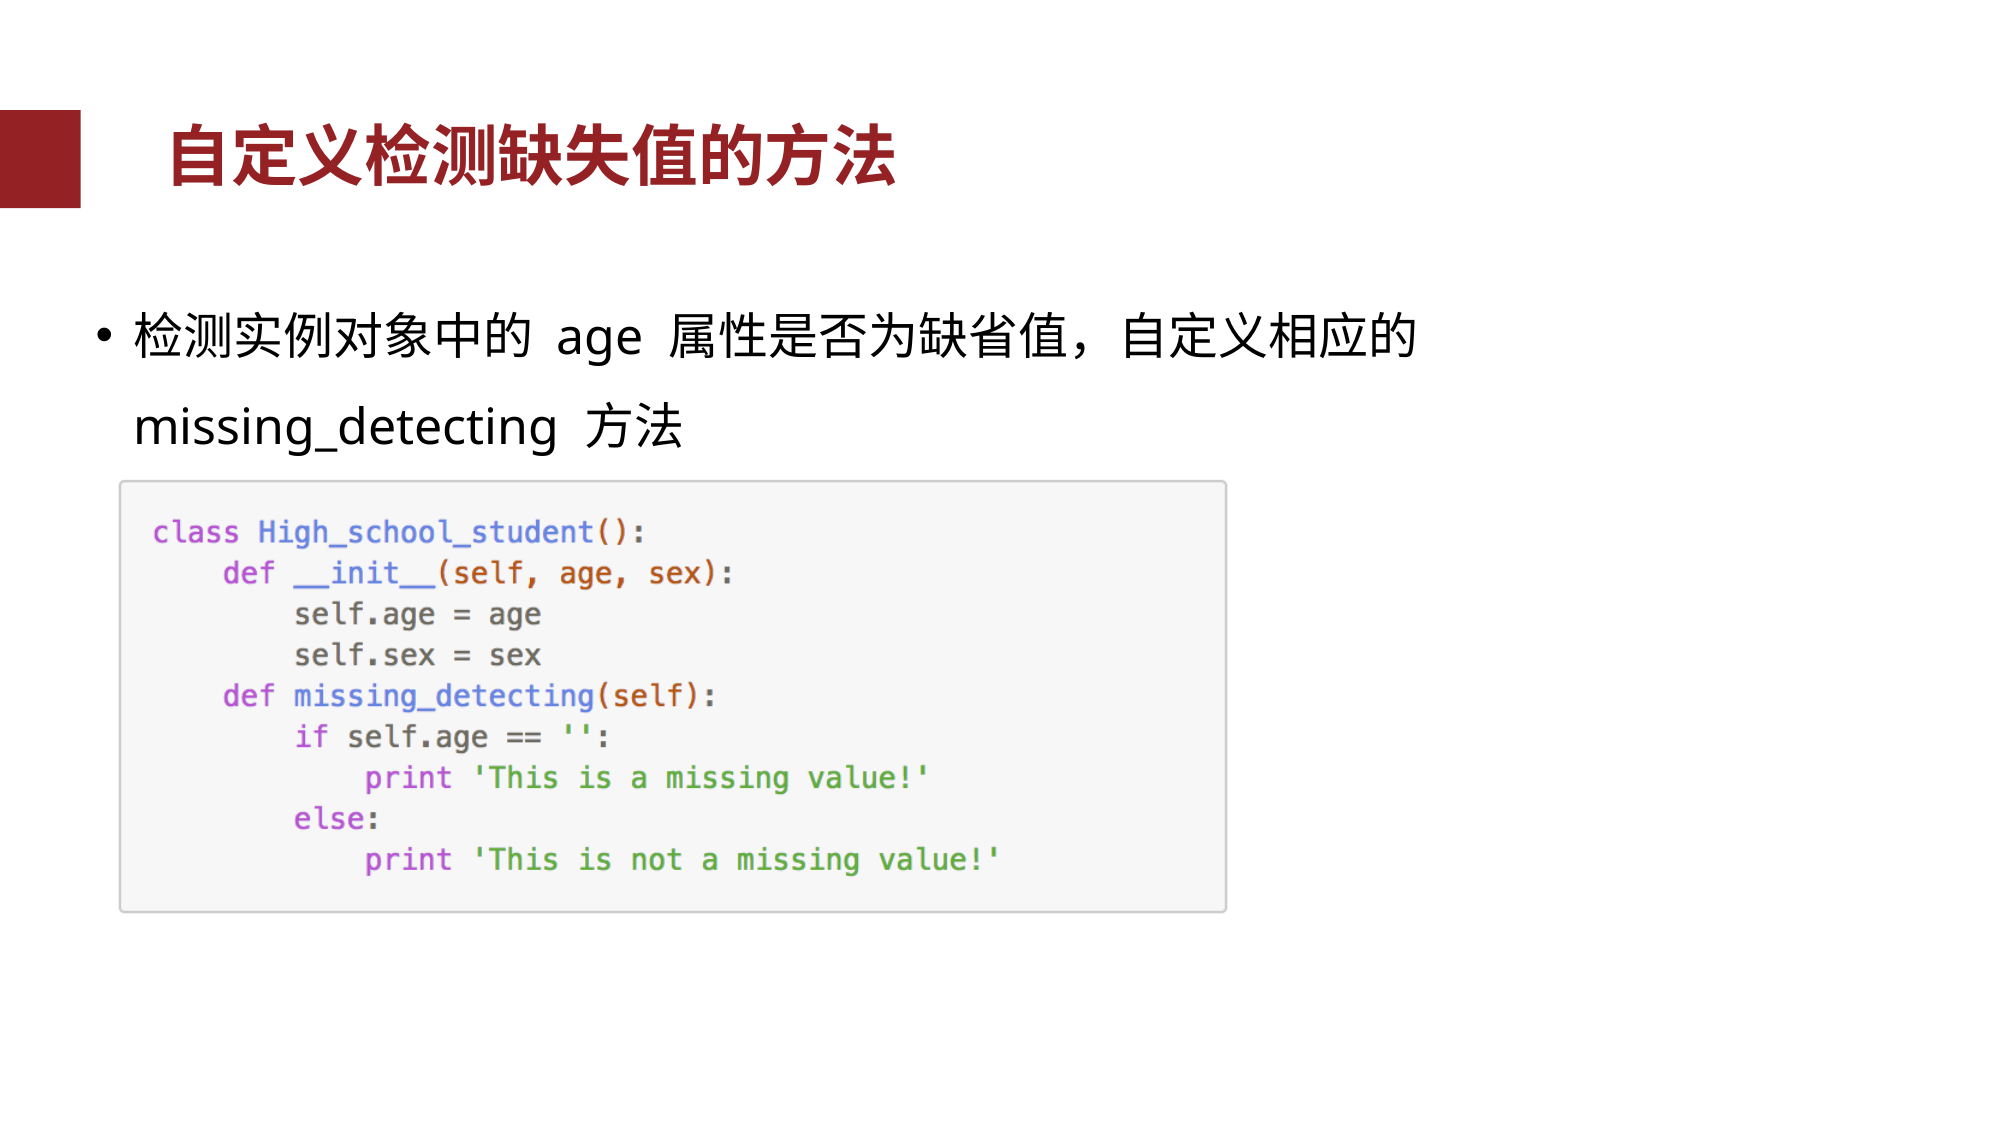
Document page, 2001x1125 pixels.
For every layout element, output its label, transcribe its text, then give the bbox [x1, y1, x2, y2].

text_box 自定义检测缺失值的方法 [149, 95, 1875, 224]
text_box [0, 109, 82, 209]
list 检测实例对象中的 age 属性是否为缺省值，自定义相应的missing_detecting 方法 [80, 267, 1816, 870]
picture [102, 468, 1249, 935]
